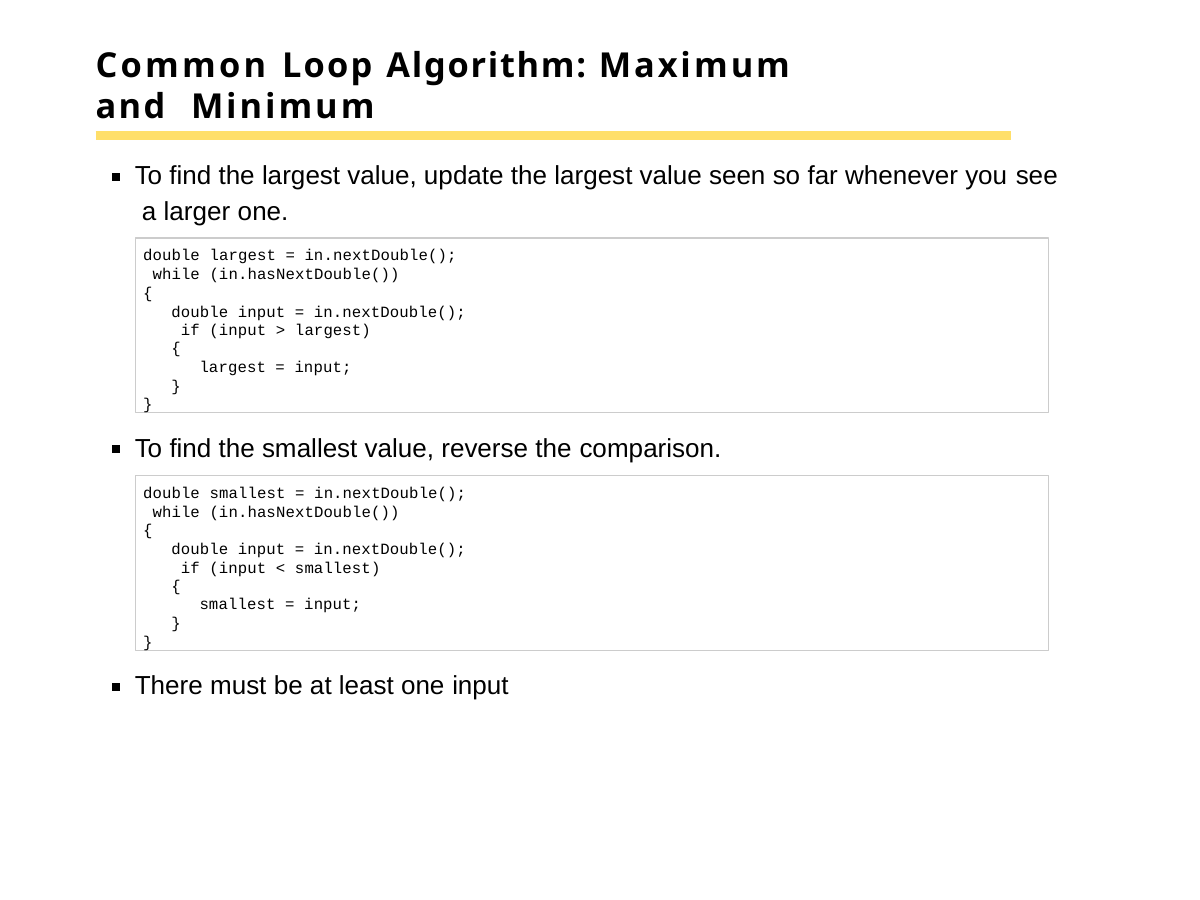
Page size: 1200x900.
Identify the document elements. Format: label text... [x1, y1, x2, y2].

text_box To find the largest value, update the largest value seen so far whenever you see a larger one. [132, 153, 1064, 226]
text_box There must be at least one input [132, 668, 511, 700]
text_box double largest = in.nextDouble(); while (in.hasNextDouble()) { double input = in.nextDouble(); if (input > largest) { largest = input; } } [135, 237, 1049, 413]
title Common Loop Algorithm: Maximum and Minimum [93, 43, 819, 194]
text_box To find the smallest value, reverse the comparison. [132, 430, 728, 463]
text_box double smallest = in.nextDouble(); while (in.hasNextDouble()) { double input = in.nextDouble(); if (input < smallest) { smallest = input; } } [135, 475, 1049, 651]
